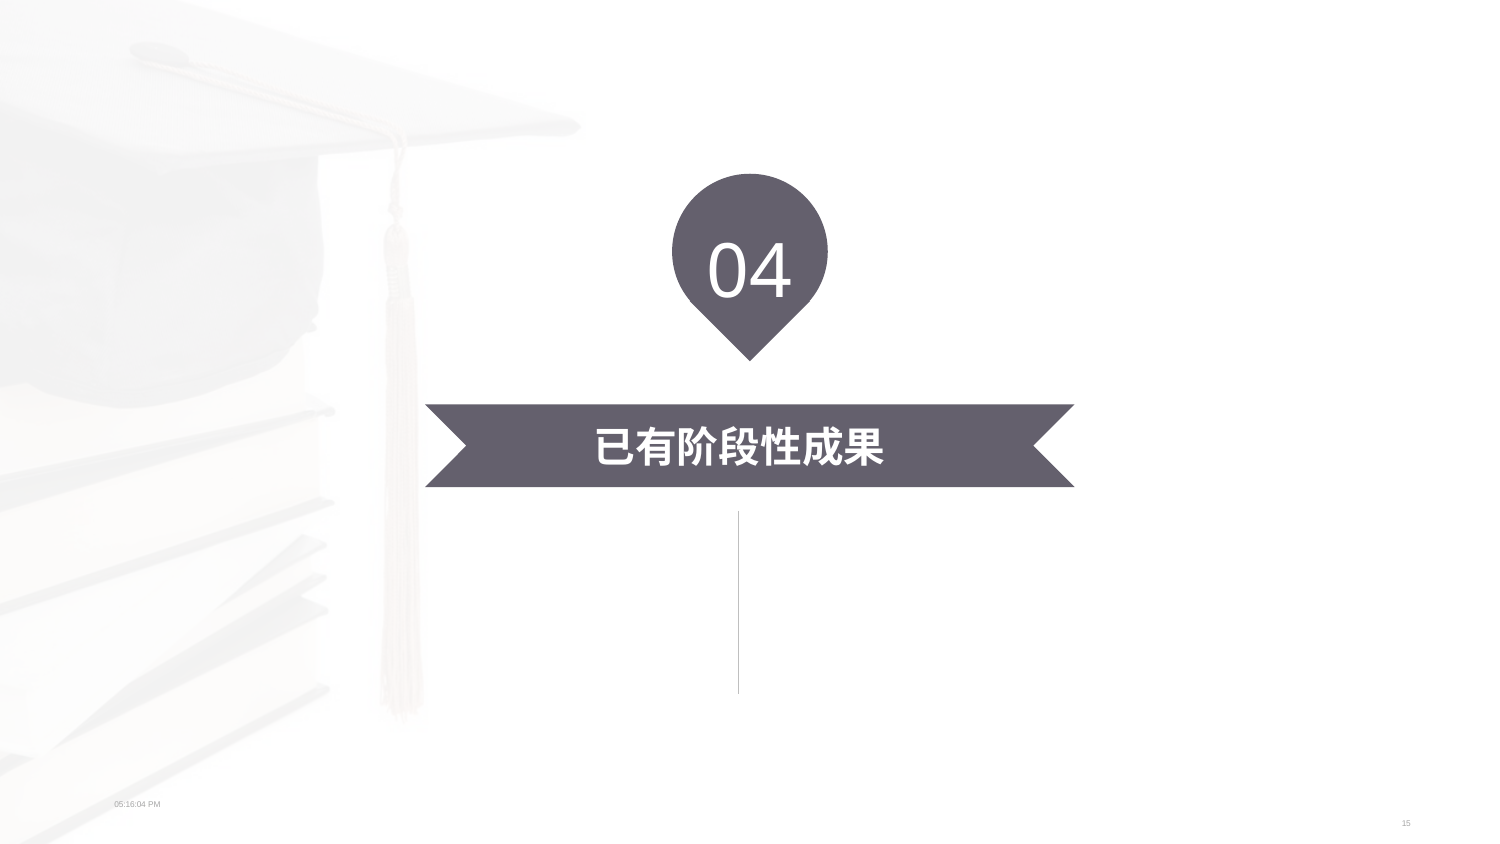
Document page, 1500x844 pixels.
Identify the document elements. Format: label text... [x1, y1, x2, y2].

text_box 已有阶段性成果 [480, 412, 999, 478]
text_box 04 [671, 172, 829, 363]
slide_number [103, 782, 441, 827]
text_box [422, 403, 1078, 489]
